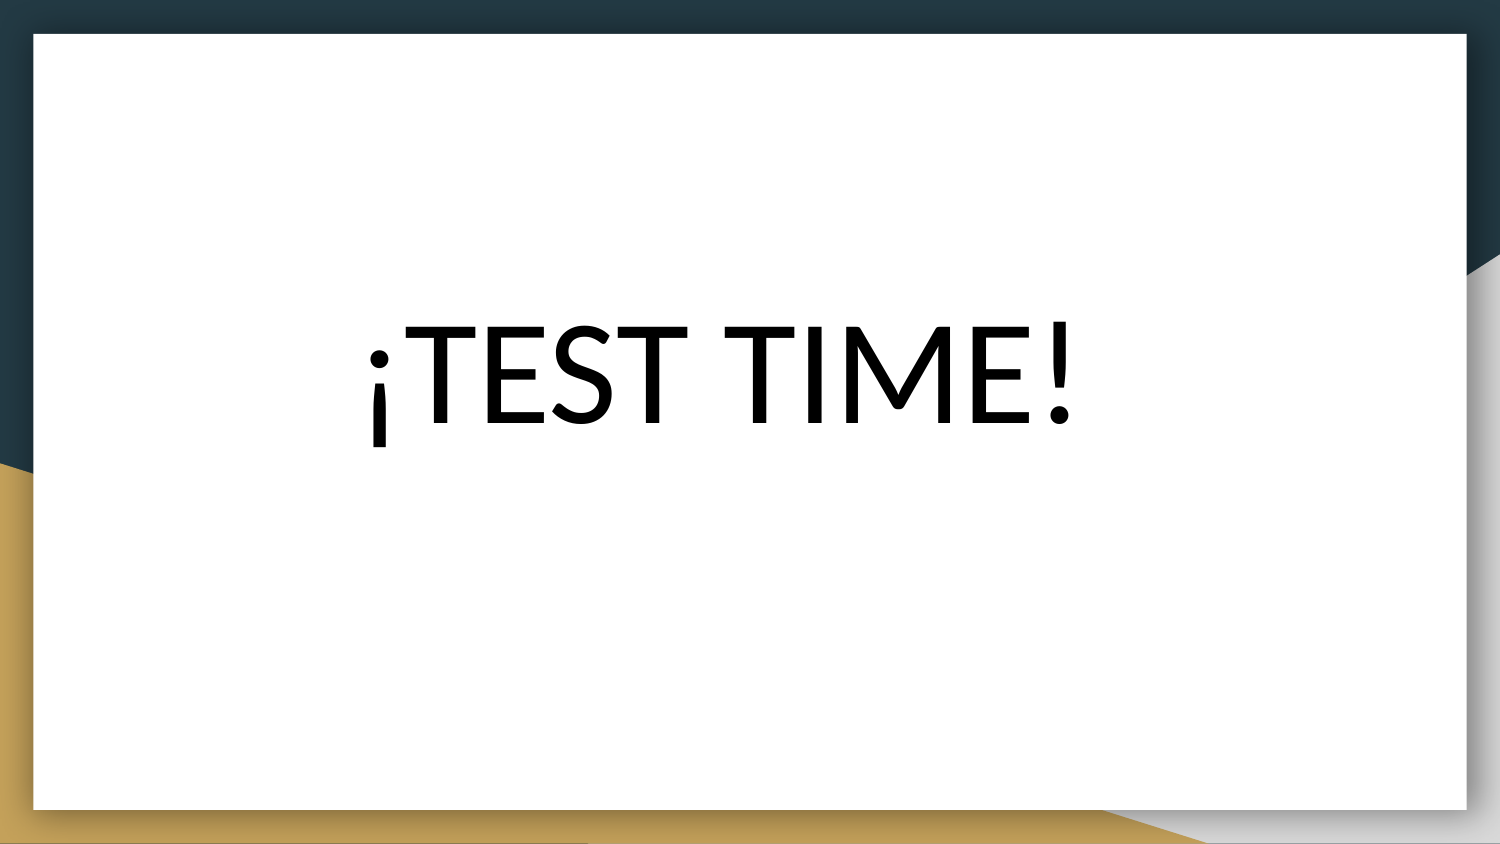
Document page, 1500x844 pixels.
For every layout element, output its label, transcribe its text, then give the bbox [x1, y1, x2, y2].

text_box ¡TEST TIME! [340, 258, 1160, 470]
